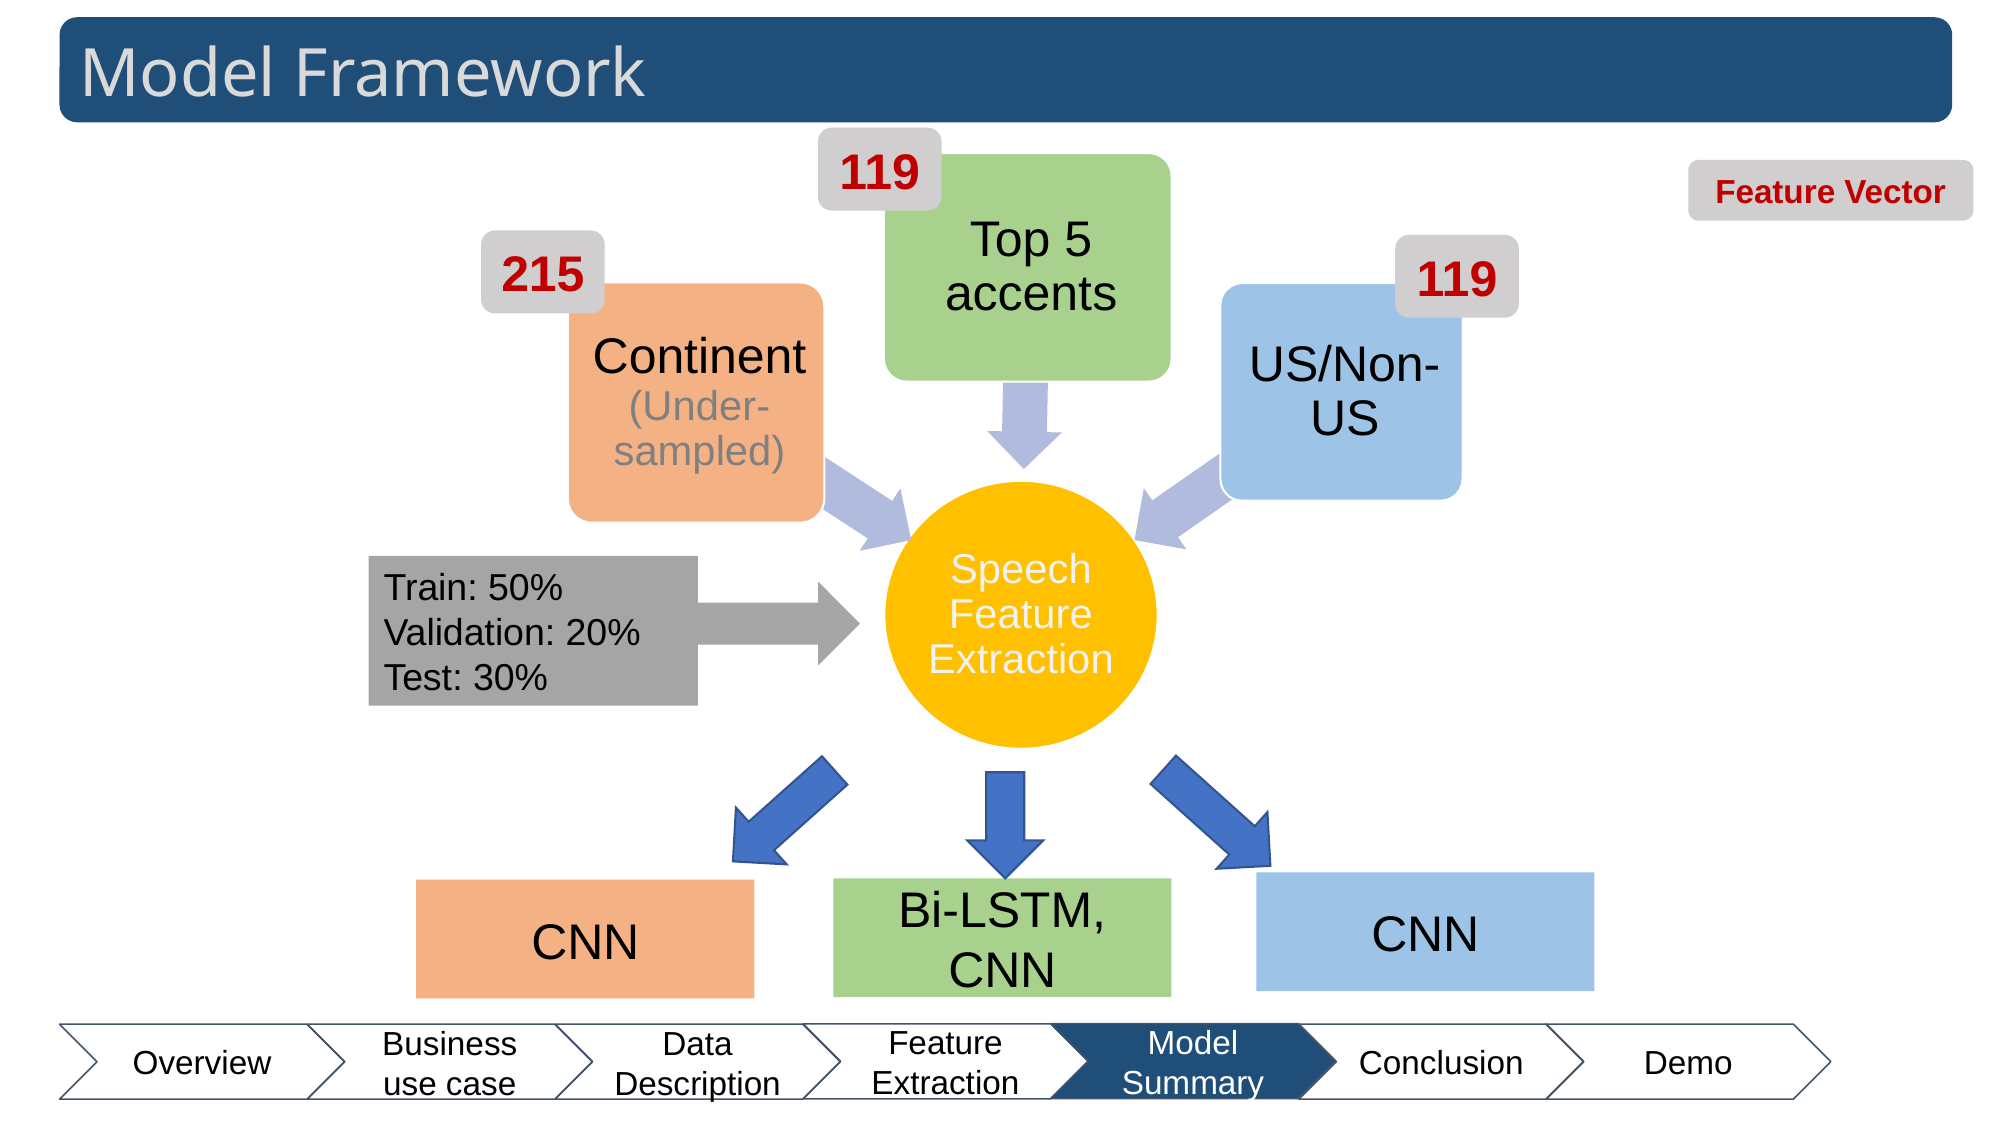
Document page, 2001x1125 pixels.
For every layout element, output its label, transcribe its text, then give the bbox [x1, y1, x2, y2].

text_box CNN [415, 879, 755, 999]
text_box Demo [1547, 1024, 1831, 1100]
text_box CNN [1255, 871, 1595, 992]
text_box Bi-LSTM, CNN [832, 877, 1172, 998]
text_box Feature Vector [1688, 159, 1974, 221]
text_box [1149, 754, 1272, 870]
text_box 215 [481, 230, 567, 314]
text_box Train: 50% Validation: 20% Test: 30% [368, 555, 567, 707]
text_box Feature Extraction [803, 1023, 1087, 1099]
text_box Business use case [307, 1024, 591, 1100]
text_box Conclusion [1298, 1024, 1584, 1100]
text_box 119 [817, 127, 942, 156]
text_box [964, 771, 1046, 880]
text_box Overview [59, 1024, 344, 1100]
text_box [731, 754, 849, 866]
text_box Data Description [555, 1024, 839, 1100]
text_box 119 [1463, 234, 1519, 318]
text_box Model Summary [1050, 1023, 1336, 1099]
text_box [567, 156, 1463, 742]
text_box Model Framework [59, 17, 1953, 123]
